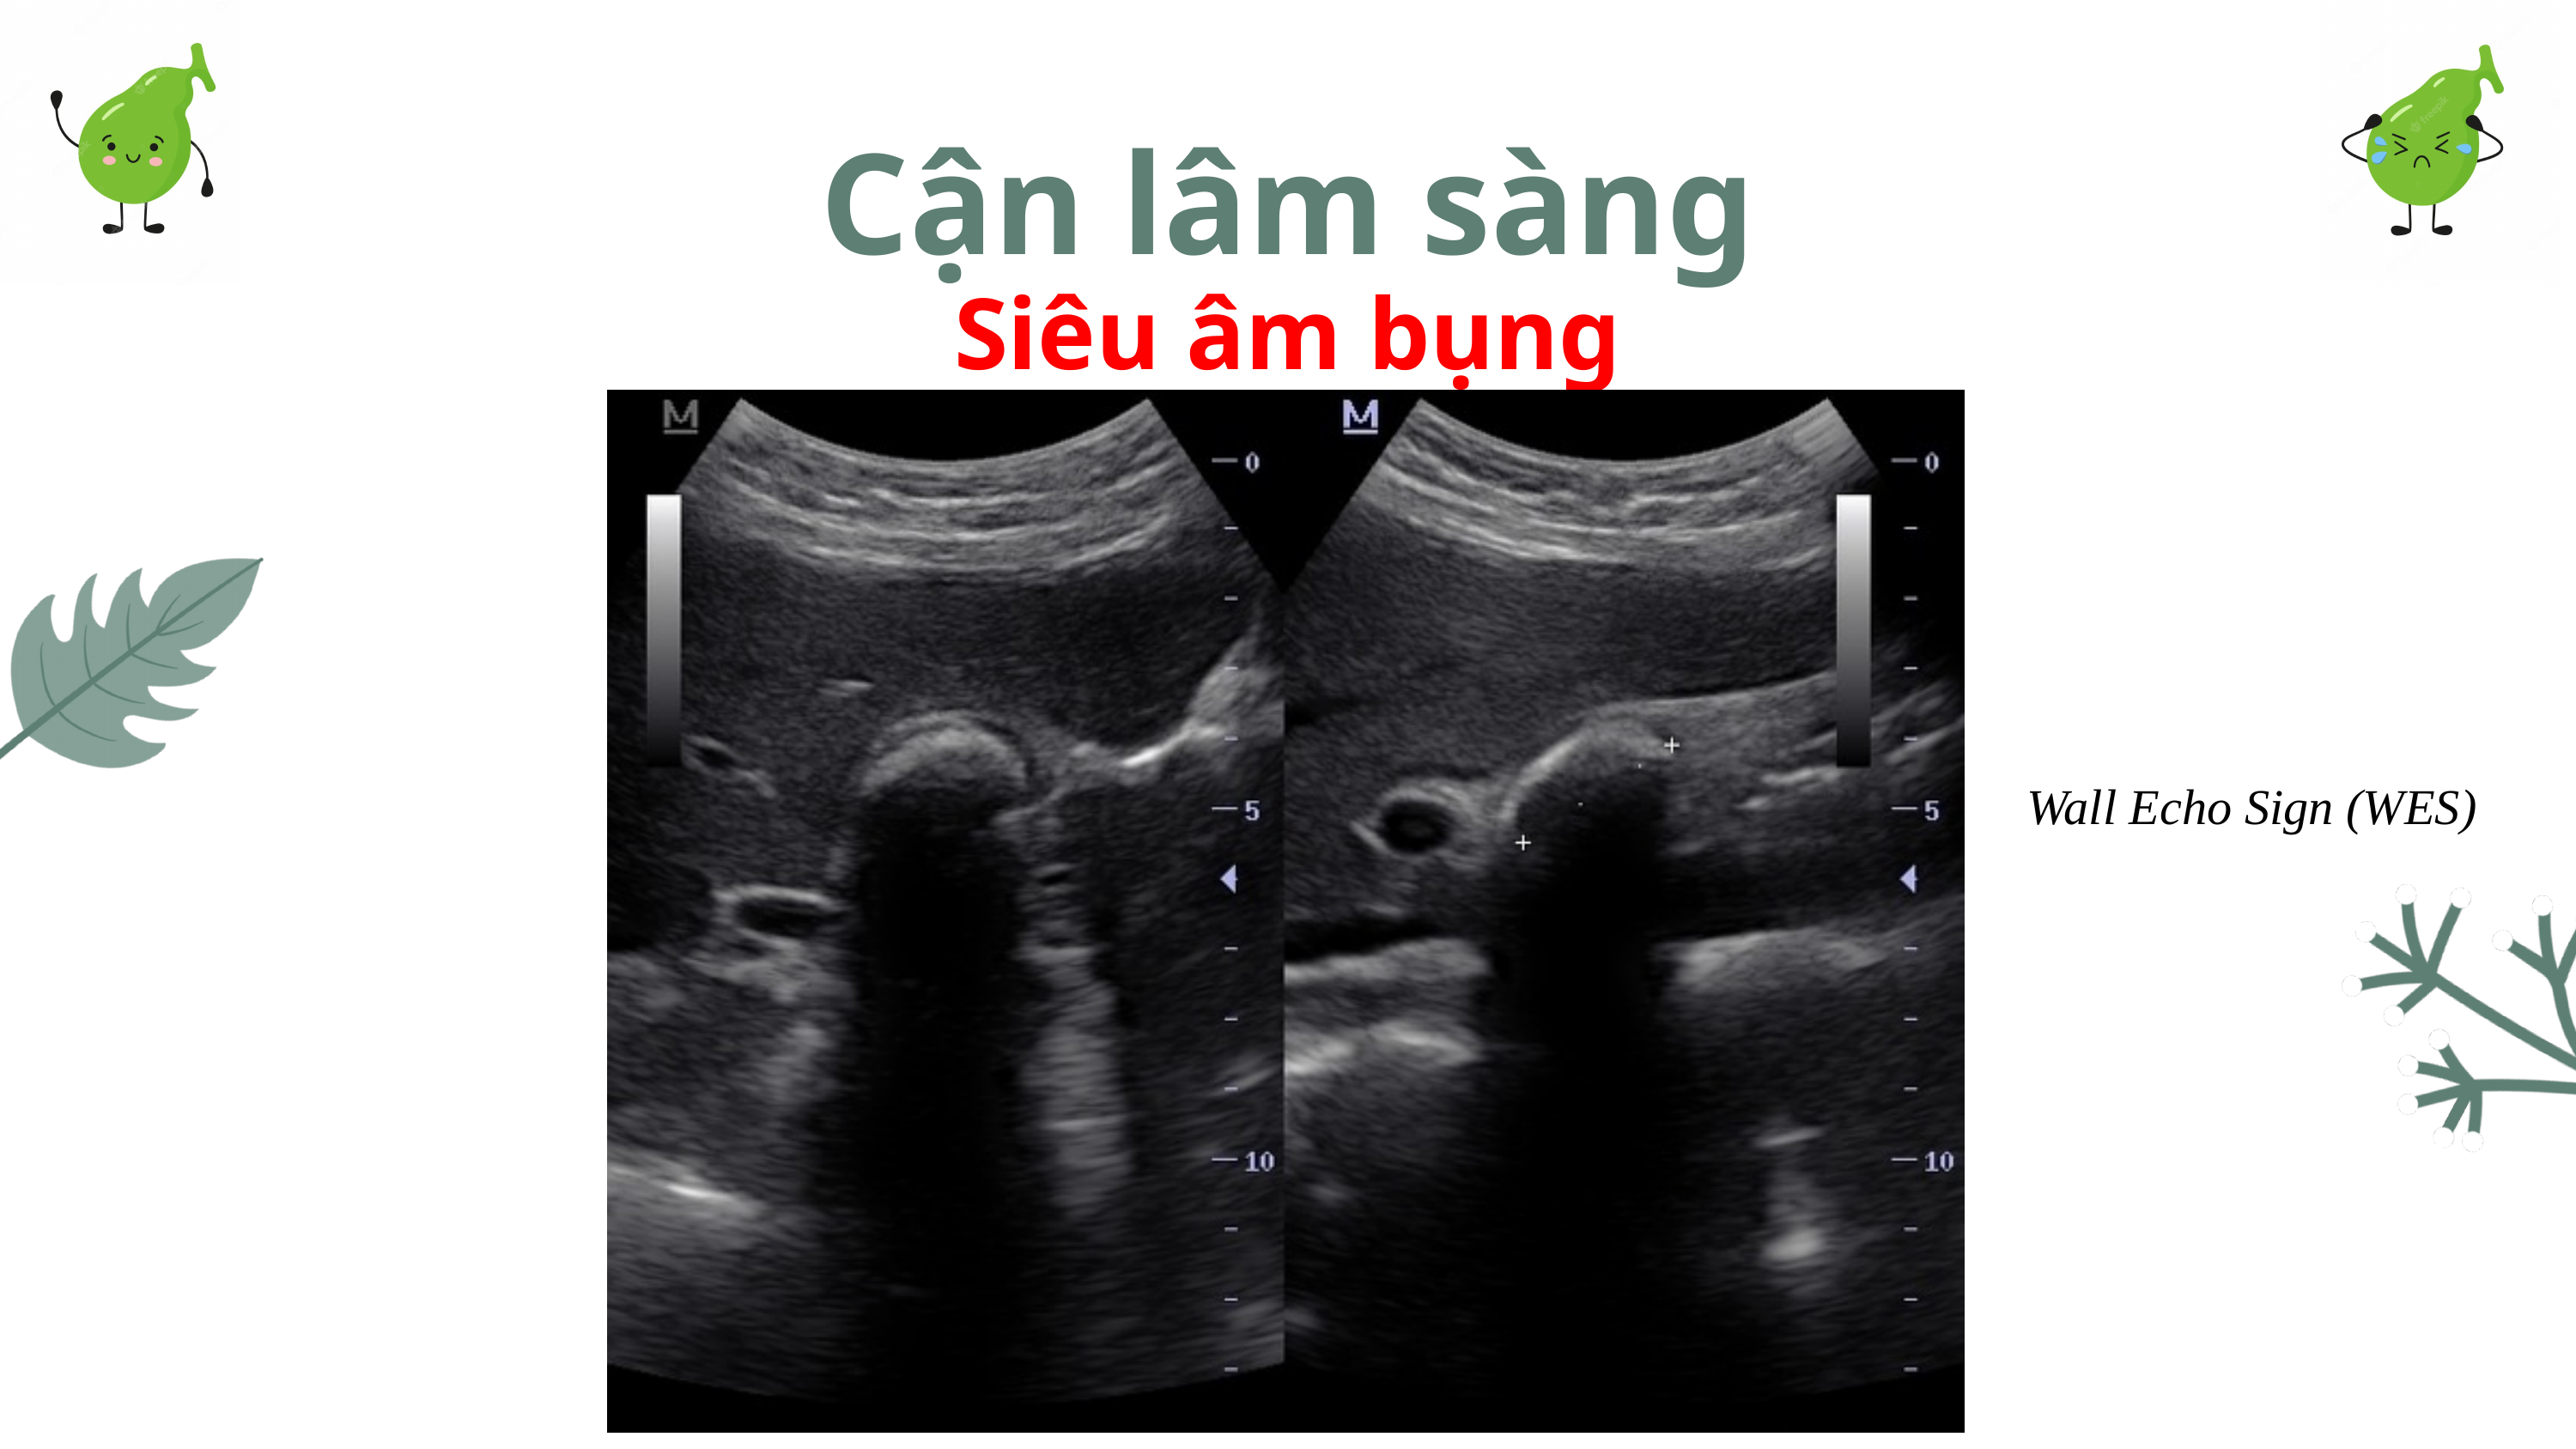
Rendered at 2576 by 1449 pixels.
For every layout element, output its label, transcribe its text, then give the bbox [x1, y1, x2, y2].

text_box Cận lâm sàng [284, 101, 2292, 261]
picture [2286, 804, 2576, 1318]
picture [607, 390, 1965, 1433]
picture [0, 0, 240, 288]
picture [2320, 0, 2561, 288]
text_box Siêu âm bụng [284, 261, 2292, 390]
picture [0, 478, 319, 862]
text_box Wall Echo Sign (WES) [2014, 767, 2513, 841]
